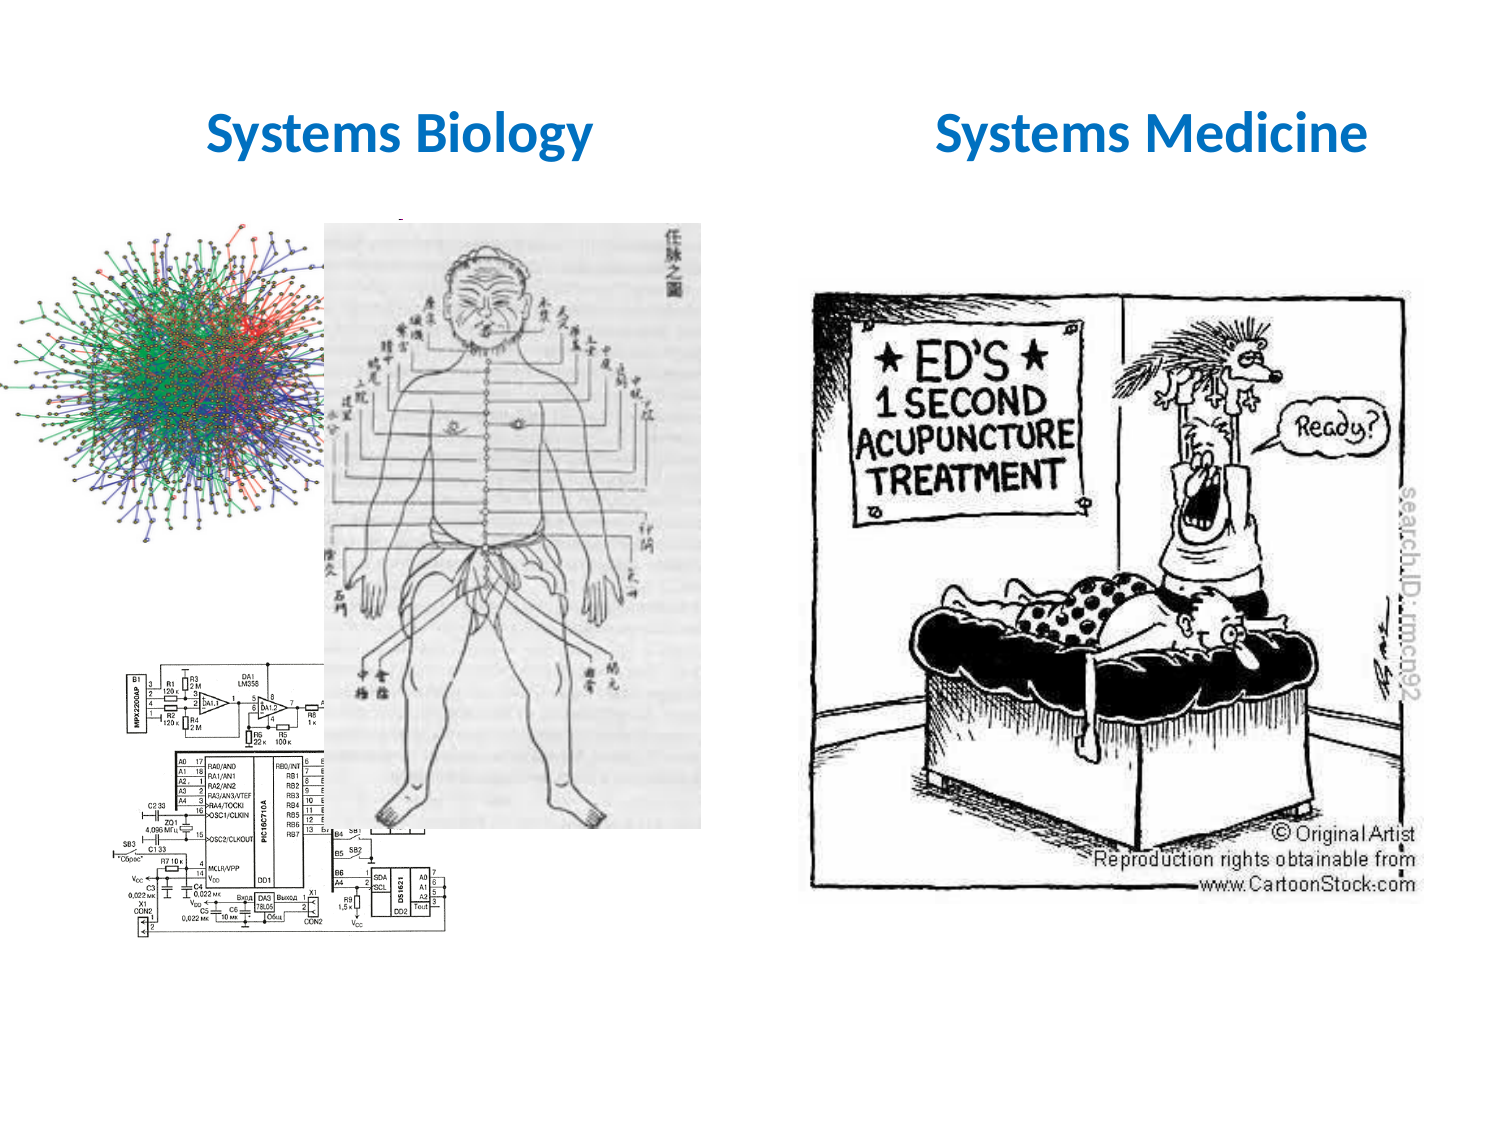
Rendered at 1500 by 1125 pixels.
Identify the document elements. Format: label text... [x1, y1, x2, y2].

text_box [797, 86, 1424, 905]
picture [0, 219, 701, 941]
text_box Systems Biology [191, 86, 610, 172]
